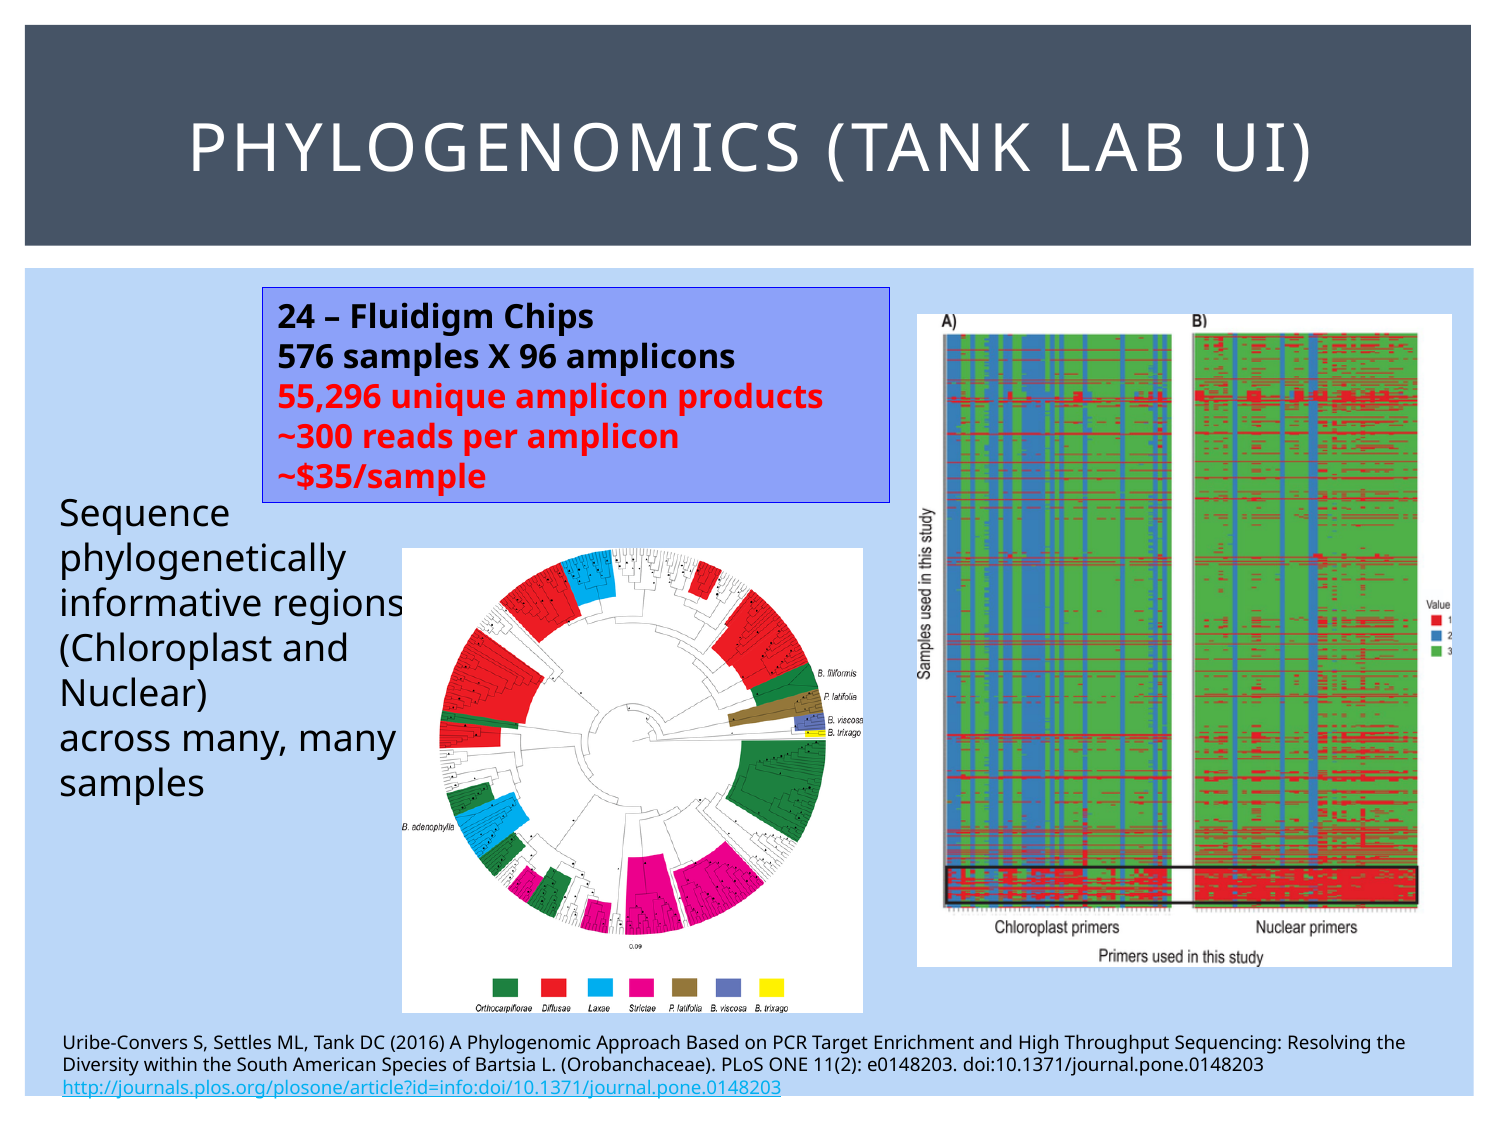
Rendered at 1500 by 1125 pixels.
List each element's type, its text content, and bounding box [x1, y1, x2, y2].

picture [916, 314, 1452, 967]
text_box 24 – Fluidigm Chips 576 samples X 96 amplicons 55,296 unique amplicon products ~300 reads per amplicon ~$35/sample [262, 287, 890, 503]
text_box Sequence phylogenetically informative regions (Chloroplast and Nuclear) across many, many samples [44, 481, 459, 812]
picture [401, 548, 863, 1014]
text_box Uribe-Convers S, Settles ML, Tank DC (2016) A Phylogenomic Approach Based on PCR Target Enrichment and High Throughput Sequencing: Resolving the Diversity within the South American Species of Bartsia L. (Orobanchaceae). PLoS ONE 11(2): e0148203. doi:10.1371/journal.pone.0148203 http://journals.plos.org/plosone/article?id=info:doi/10.1371/journal.pone.0148203 [47, 1023, 1482, 1109]
title Phylogenomics (Tank Lab UI) [62, 58, 1438, 232]
